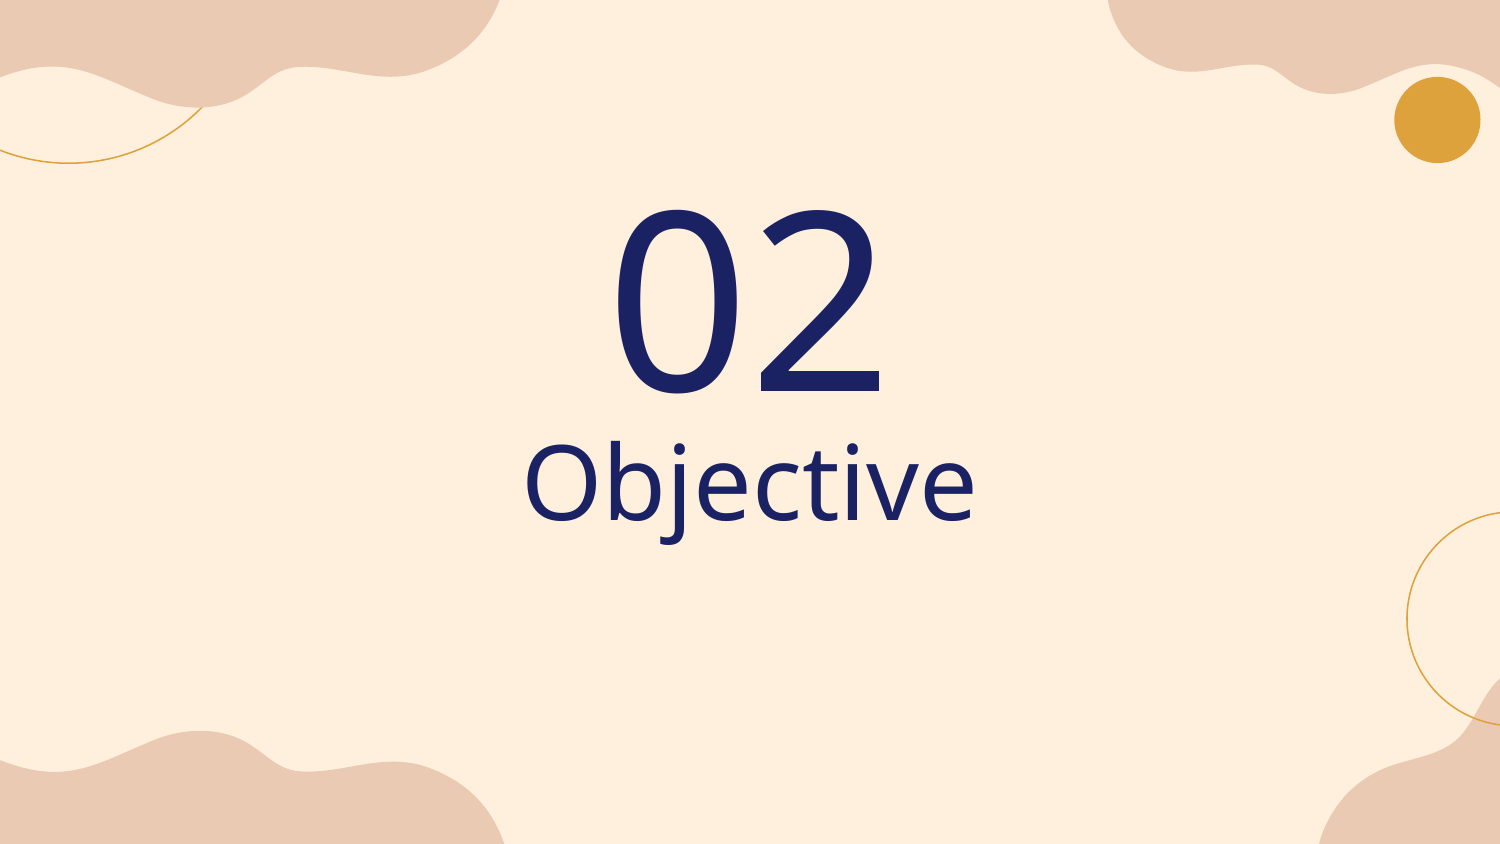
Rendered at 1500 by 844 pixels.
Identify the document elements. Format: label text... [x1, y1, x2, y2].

title Objective [293, 401, 1207, 524]
title 02 [378, 126, 1122, 401]
